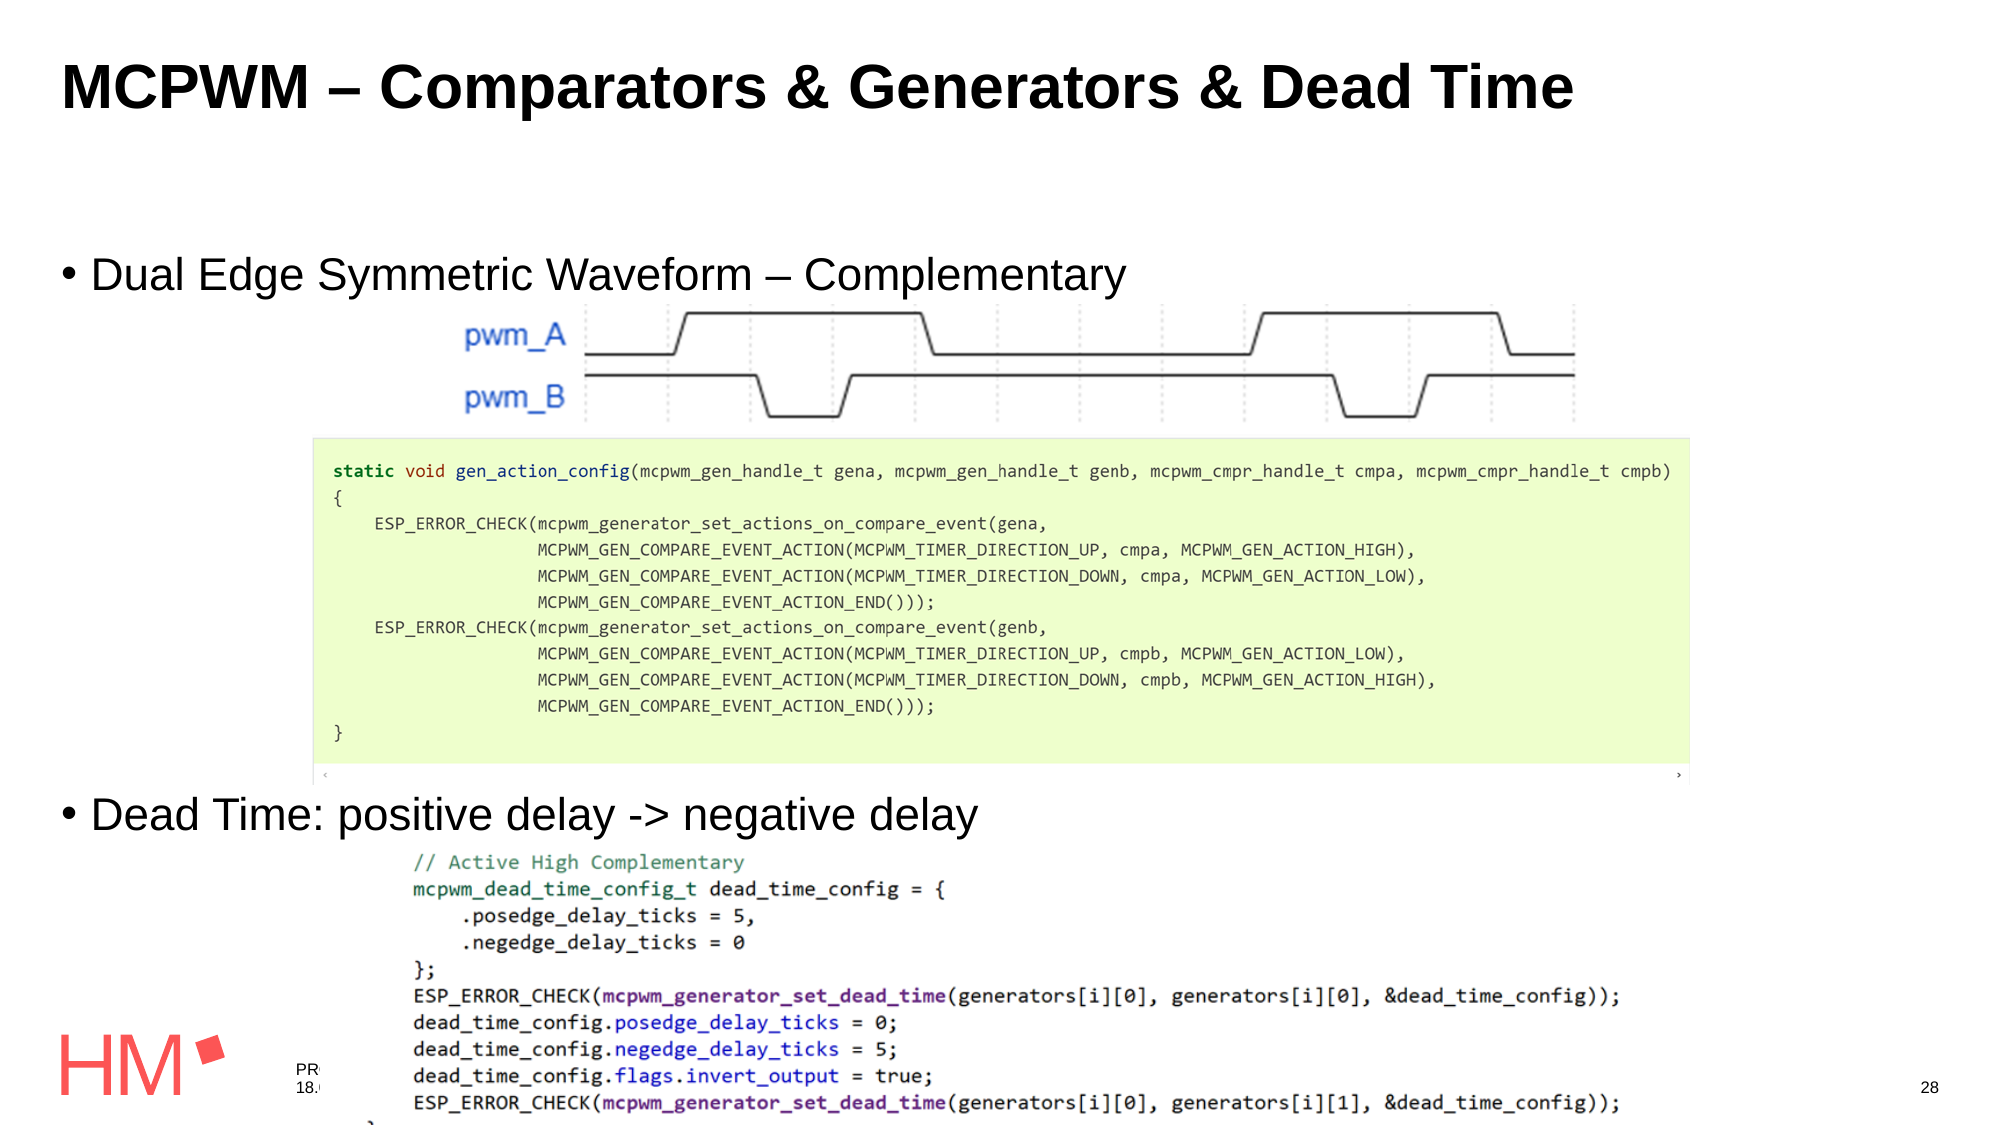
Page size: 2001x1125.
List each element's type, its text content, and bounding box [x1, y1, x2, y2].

picture [419, 304, 1614, 426]
picture [320, 847, 1632, 1125]
list Dual Edge Symmetric Waveform – Complementary Dead Time: positive delay -> negative delay [60, 239, 1940, 1005]
title MCPWM – Comparators & Generators & Dead Time [60, 55, 1940, 202]
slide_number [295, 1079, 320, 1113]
footer PROJEKT MECHATRONIK - FREQUENZUMRICHTER [295, 1041, 320, 1079]
picture [312, 434, 1690, 785]
slide_number 28 [1728, 1077, 1940, 1113]
